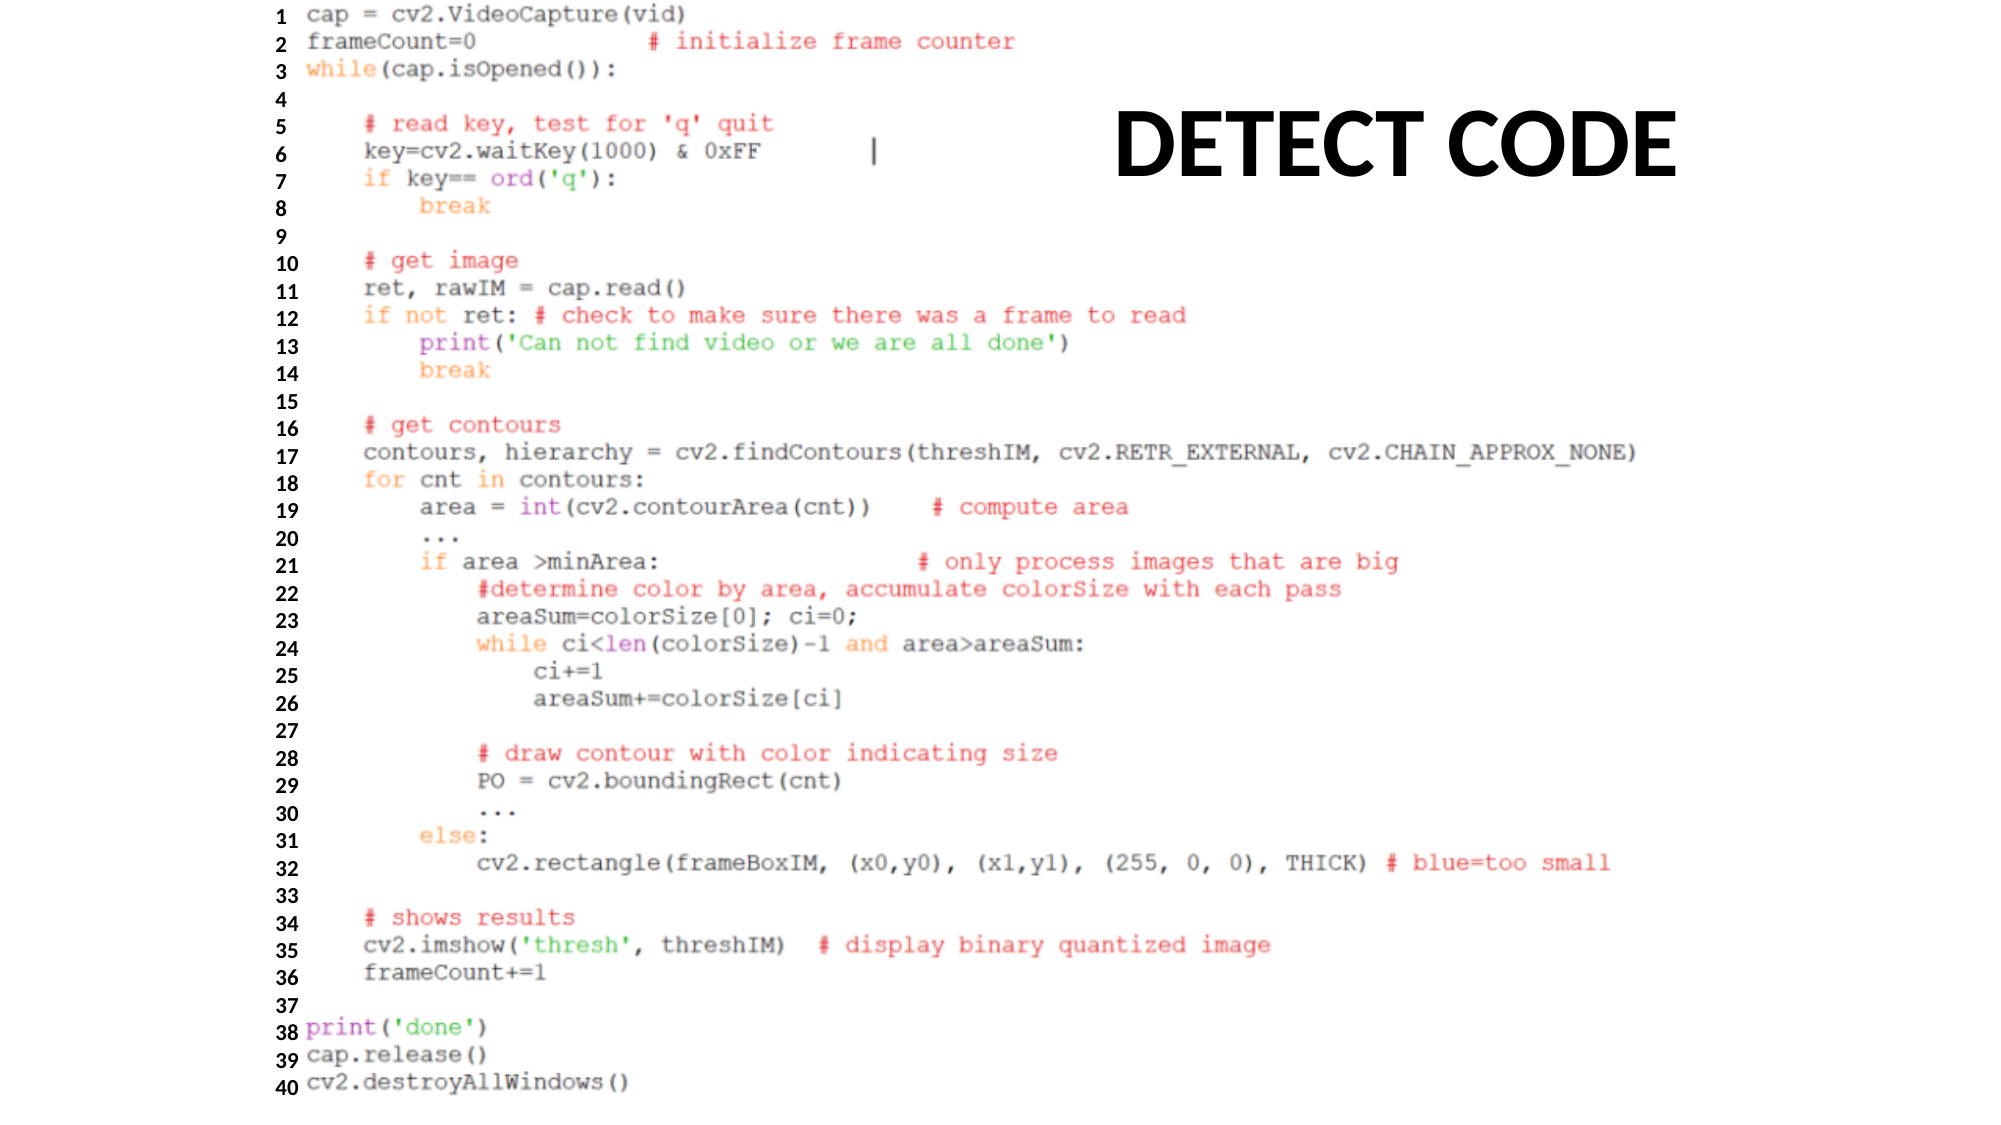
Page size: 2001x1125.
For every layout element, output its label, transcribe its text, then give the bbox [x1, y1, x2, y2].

picture [302, 0, 1698, 1125]
text_box 1 2 3 4 5 6 7 8 9 10 11 12 13 14 15 16 17 18 19 20 21 22 23 24 25 26 27 28 29 30 31 32 33 34 35 36 37 38 39 40 [260, 0, 302, 1108]
